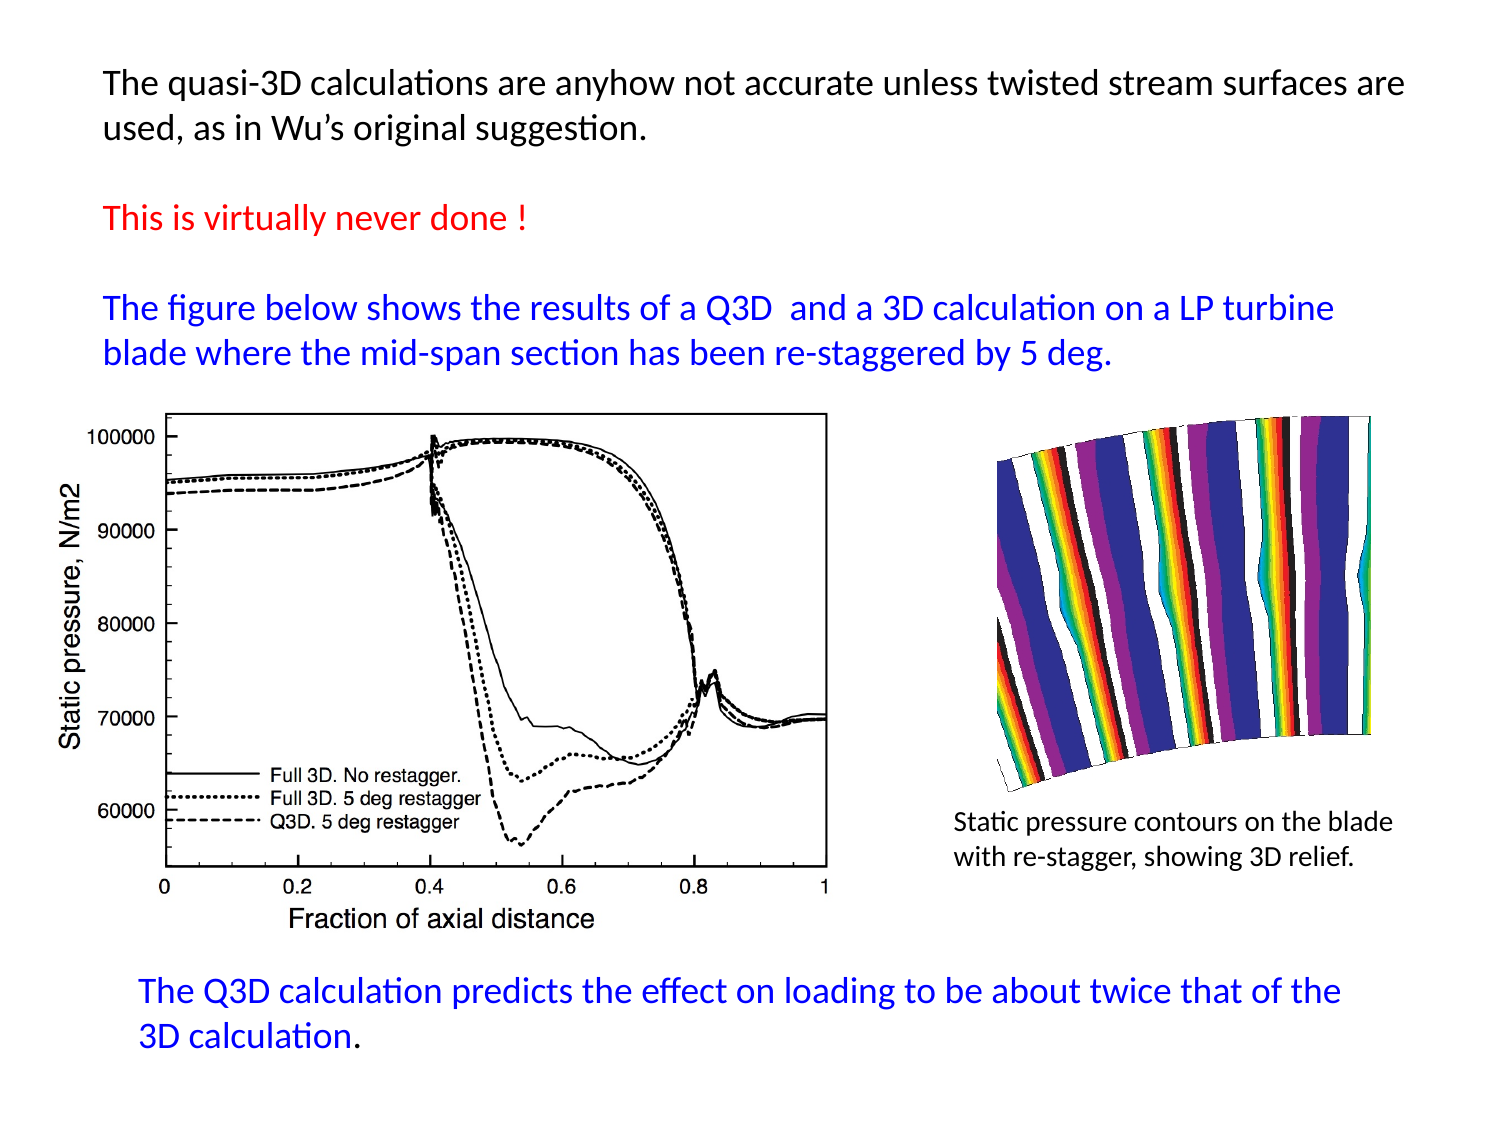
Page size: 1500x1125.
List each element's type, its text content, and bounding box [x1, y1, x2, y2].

text_box The quasi-3D calculations are anyhow not accurate unless twisted stream surfaces are used, as in Wu’s original suggestion. This is virtually never done ! The figure below shows the results of a Q3D and a 3D calculation on a LP turbine blade where the mid-span section has been re-staggered by 5 deg. [87, 50, 1429, 426]
text_box The Q3D calculation predicts the effect on loading to be about twice that of the 3D calculation. [123, 958, 1371, 1063]
picture [996, 402, 1371, 796]
text_box Static pressure contours on the blade with re-stagger, showing 3D relief. [938, 794, 1466, 880]
picture [50, 402, 838, 959]
